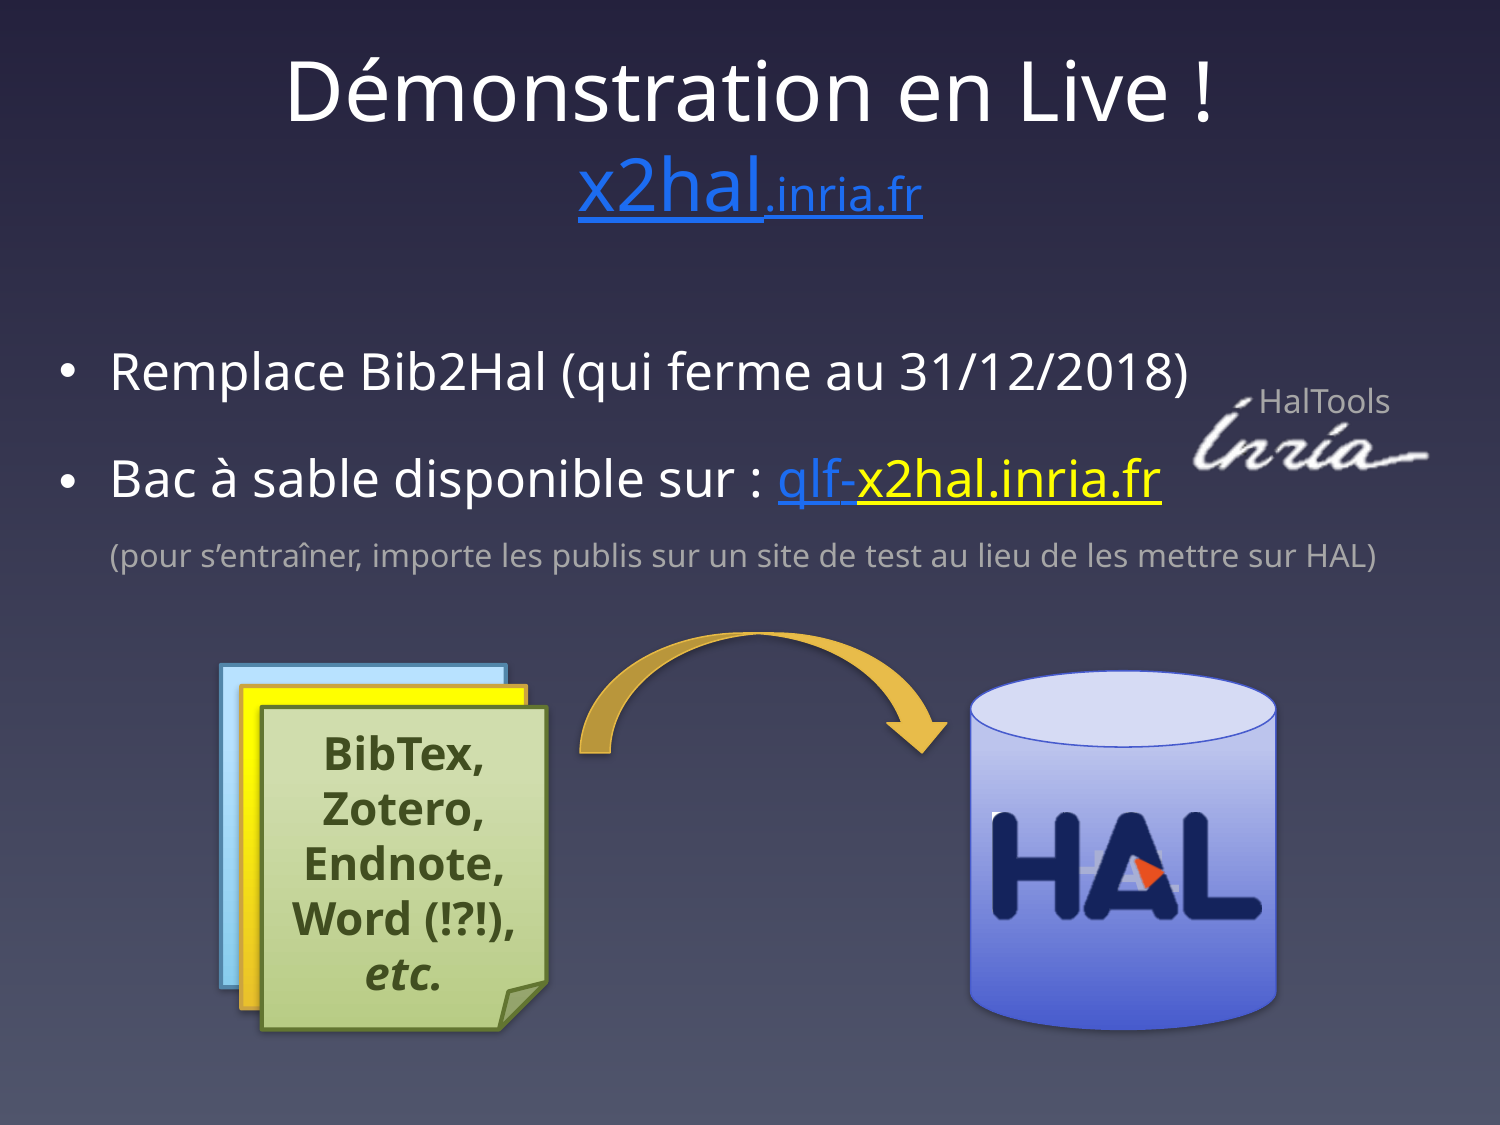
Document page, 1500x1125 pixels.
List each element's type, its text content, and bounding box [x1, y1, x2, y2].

list Remplace Bib2Hal (qui ferme au 31/12/2018) Bac à sable disponible sur : qlf-x2hal.inria.fr (pour s’entraîner, importe les publis sur un site de test au lieu de les mettre sur HAL) [43, 297, 1500, 584]
text_box Démonstration en Live ! x2hal.inria.fr [74, 30, 1425, 248]
picture [1163, 392, 1460, 487]
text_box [220, 632, 1277, 1030]
text_box HalTools [1243, 372, 1484, 428]
